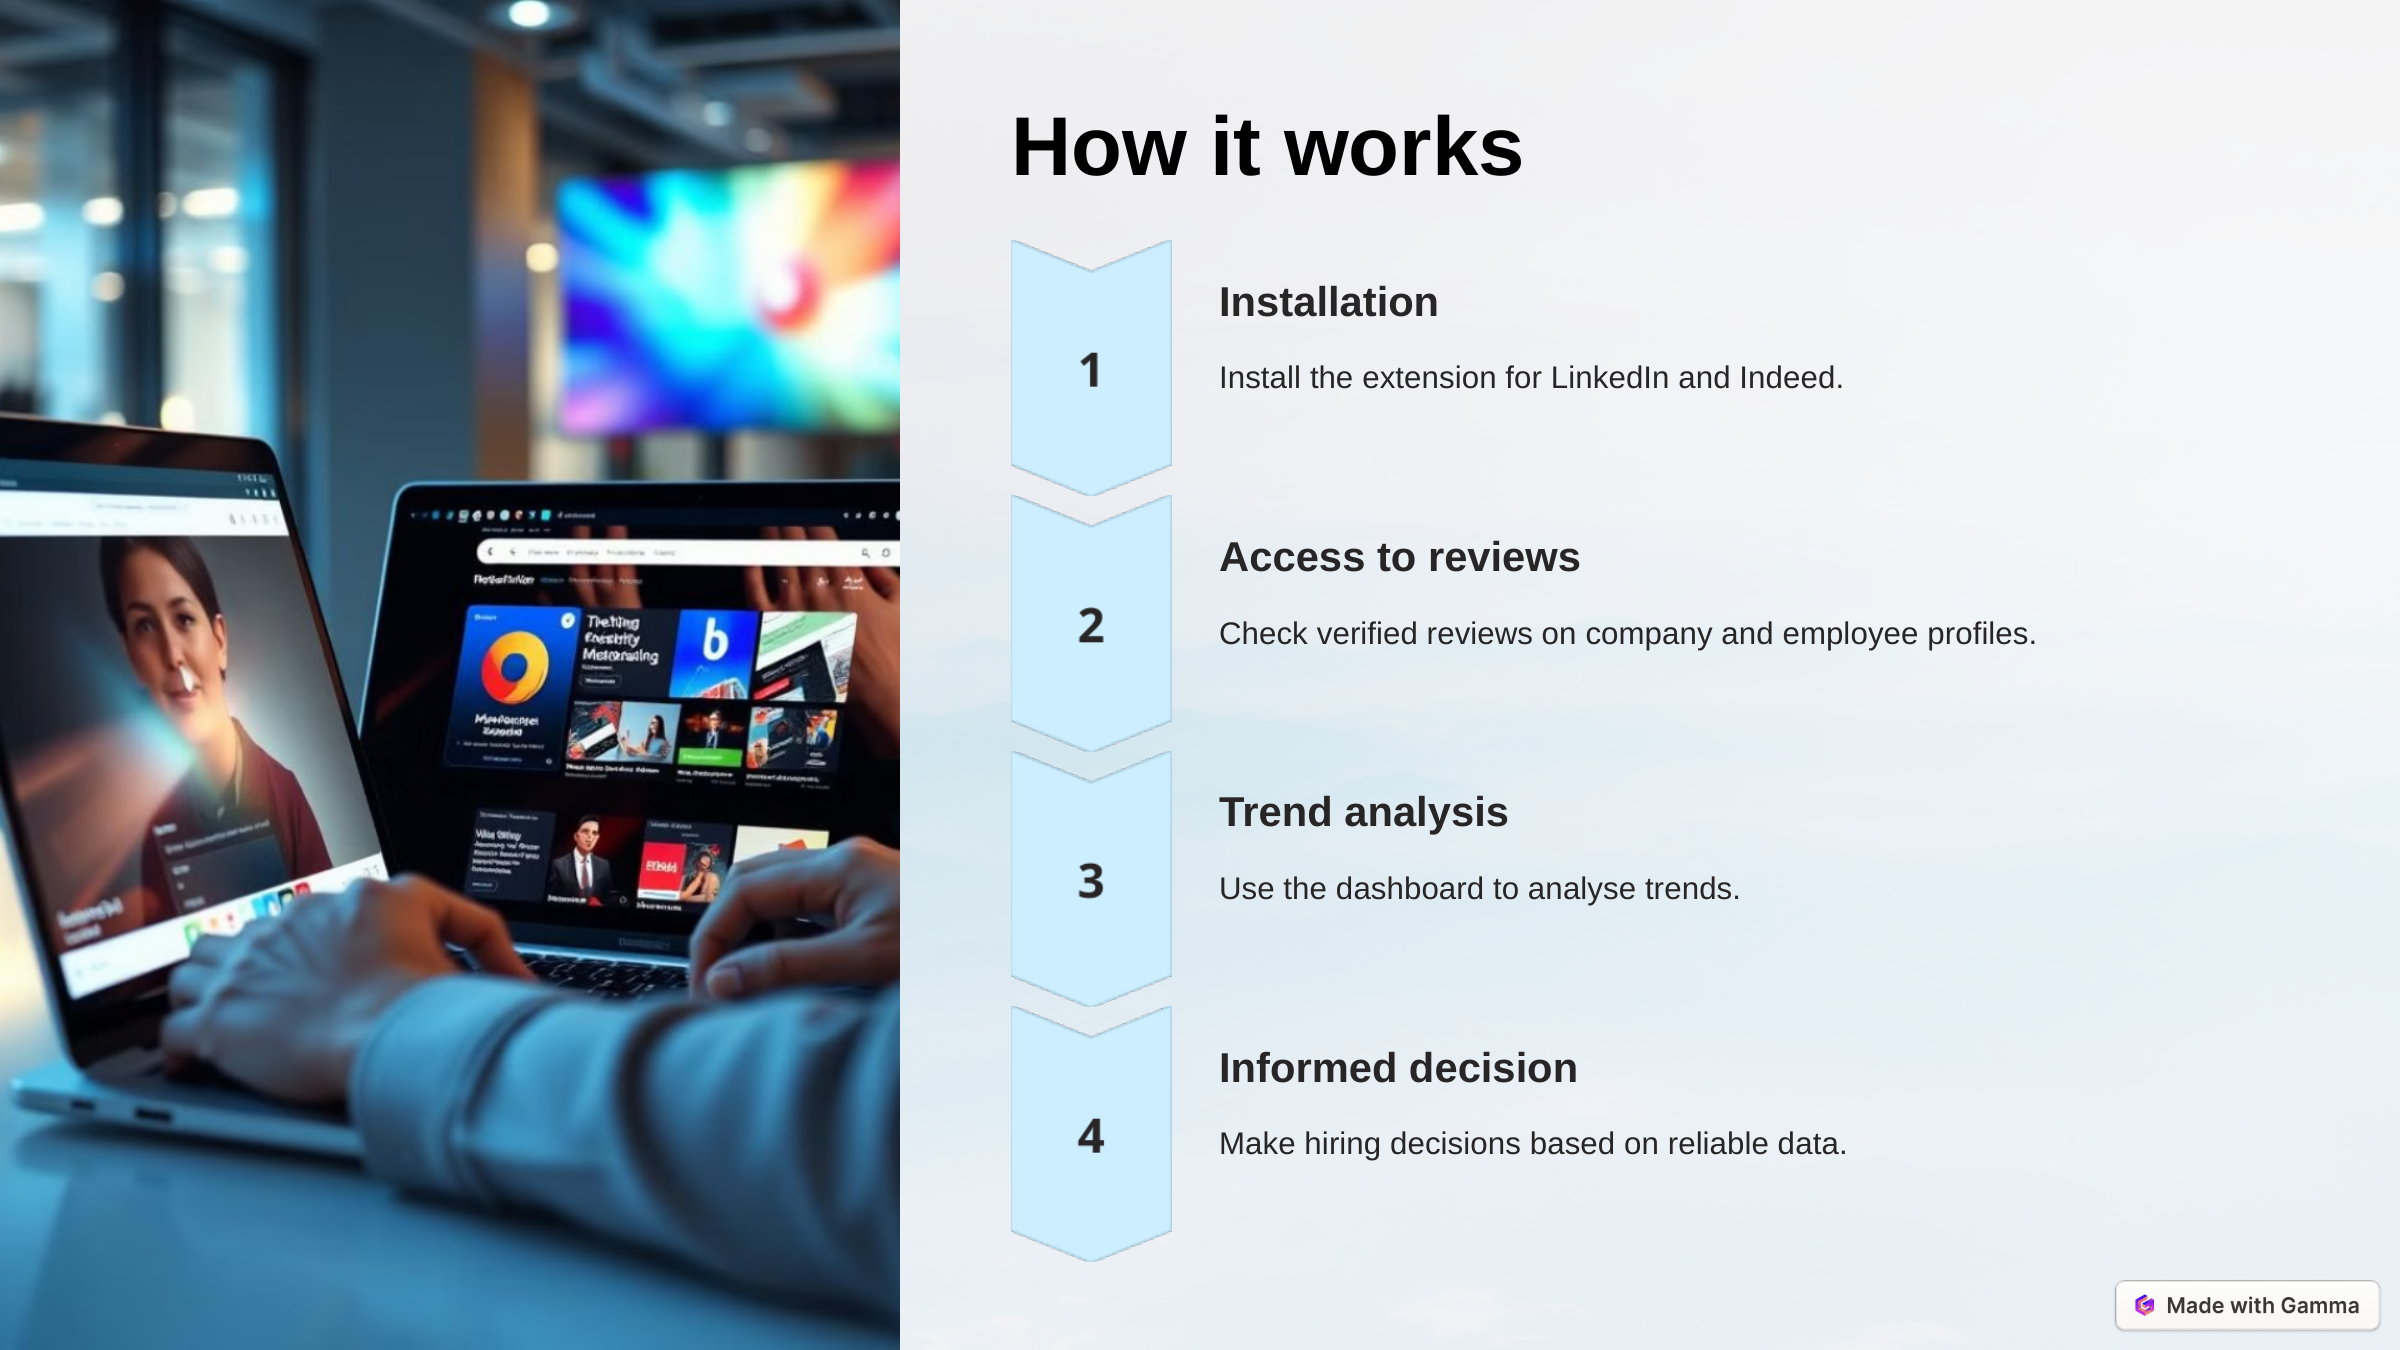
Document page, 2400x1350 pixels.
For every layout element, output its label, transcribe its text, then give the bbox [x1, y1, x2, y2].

text_box Access to reviews [1219, 527, 1638, 581]
text_box Make hiring decisions based on reliable data. [1219, 1110, 2289, 1162]
text_box Installation [1219, 272, 1638, 325]
text_box Check verified reviews on company and employee profiles. [1219, 599, 2289, 651]
text_box Use the dashboard to analyse trends. [1219, 854, 2289, 906]
picture [1011, 240, 1172, 1262]
picture [0, 0, 900, 1350]
text_box How it works [1011, 88, 1850, 193]
text_box Informed decision [1219, 1038, 1638, 1091]
picture [2106, 1271, 2389, 1339]
text_box Install the extension for LinkedIn and Indeed. [1219, 344, 2289, 396]
text_box Trend analysis [1219, 783, 1638, 836]
